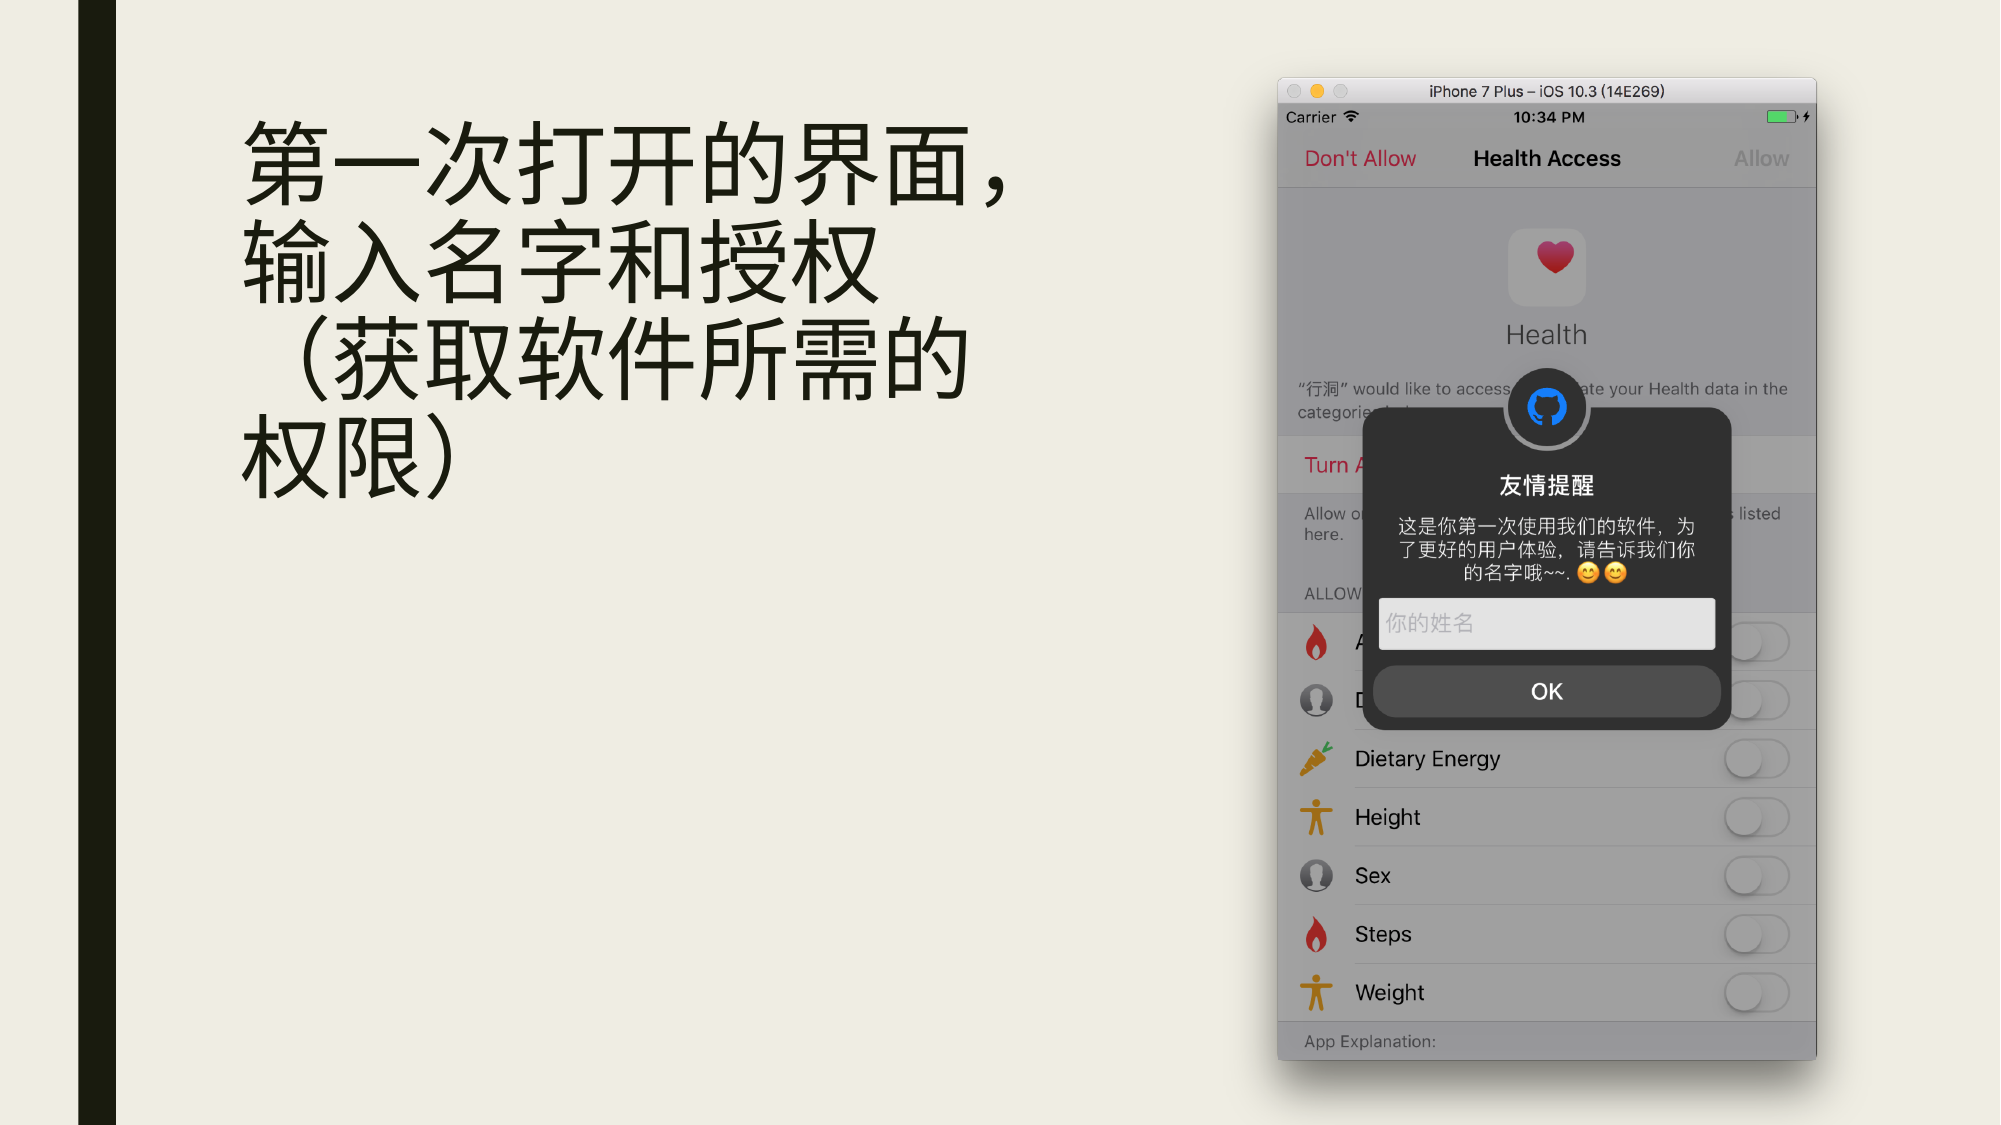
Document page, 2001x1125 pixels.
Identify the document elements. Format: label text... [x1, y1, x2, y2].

title 第一次打开的界面，输入名字和授权（获取软件所需的权限） [225, 112, 1027, 944]
picture [1213, 41, 1881, 1125]
